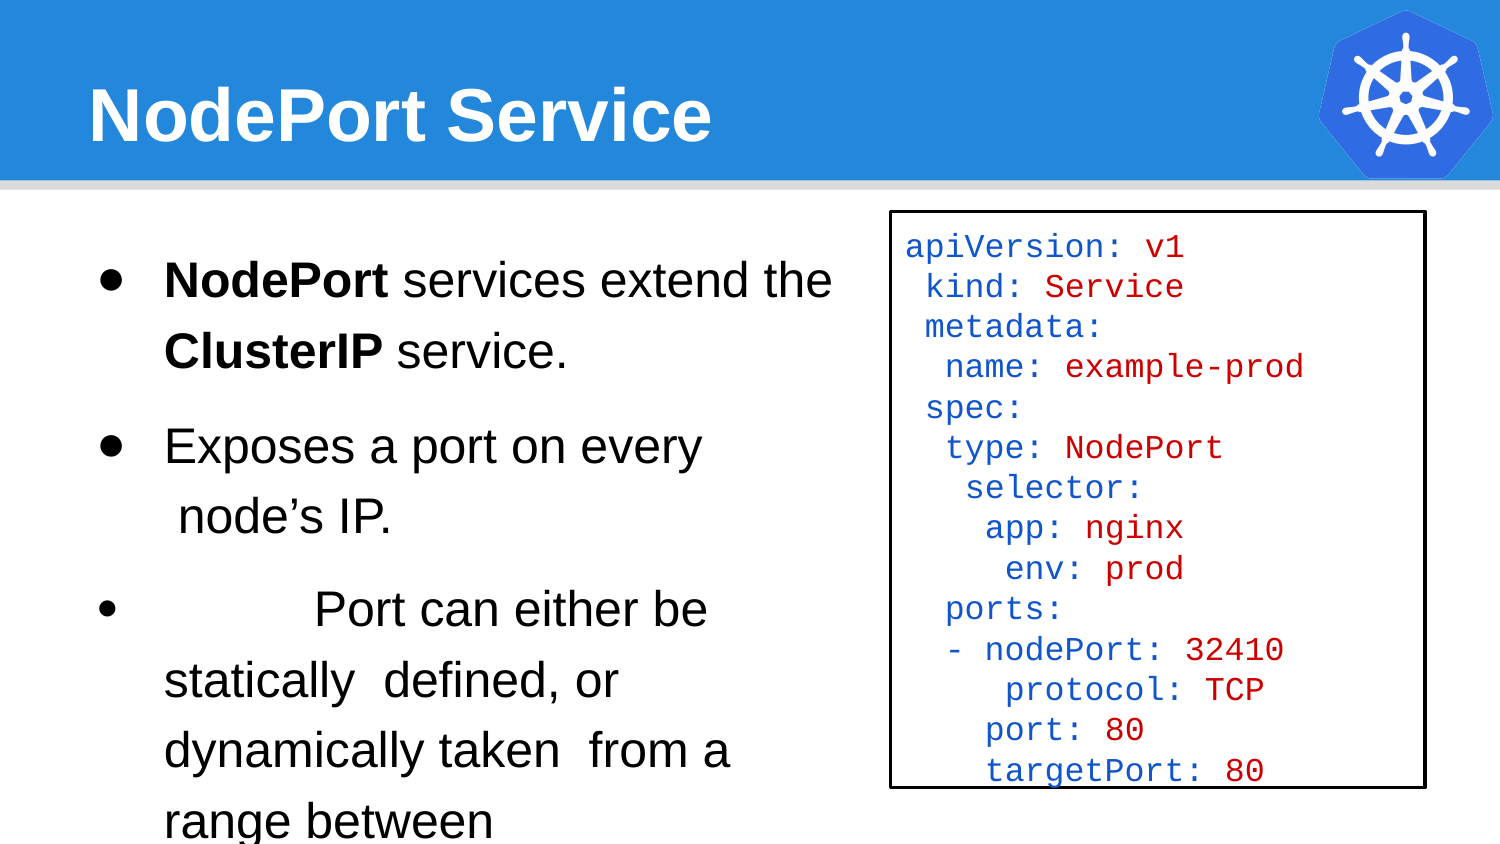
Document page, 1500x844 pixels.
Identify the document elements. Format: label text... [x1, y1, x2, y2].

title NodePort Service [86, 64, 716, 208]
text_box apiVersion: v1 kind: Service metadata: name: example-prod spec: type: NodePort selector: app: nginx env: prod ports: - nodePort: 32410 protocol: TCP port: 80 targetPort: 80 [890, 211, 1426, 788]
text_box NodePort services extend the ClusterIP service. Exposes a port on every node’s IP. Port can either be statically defined, or dynamically taken from a range between 30000-32767. [94, 233, 836, 844]
picture [1318, 7, 1494, 182]
